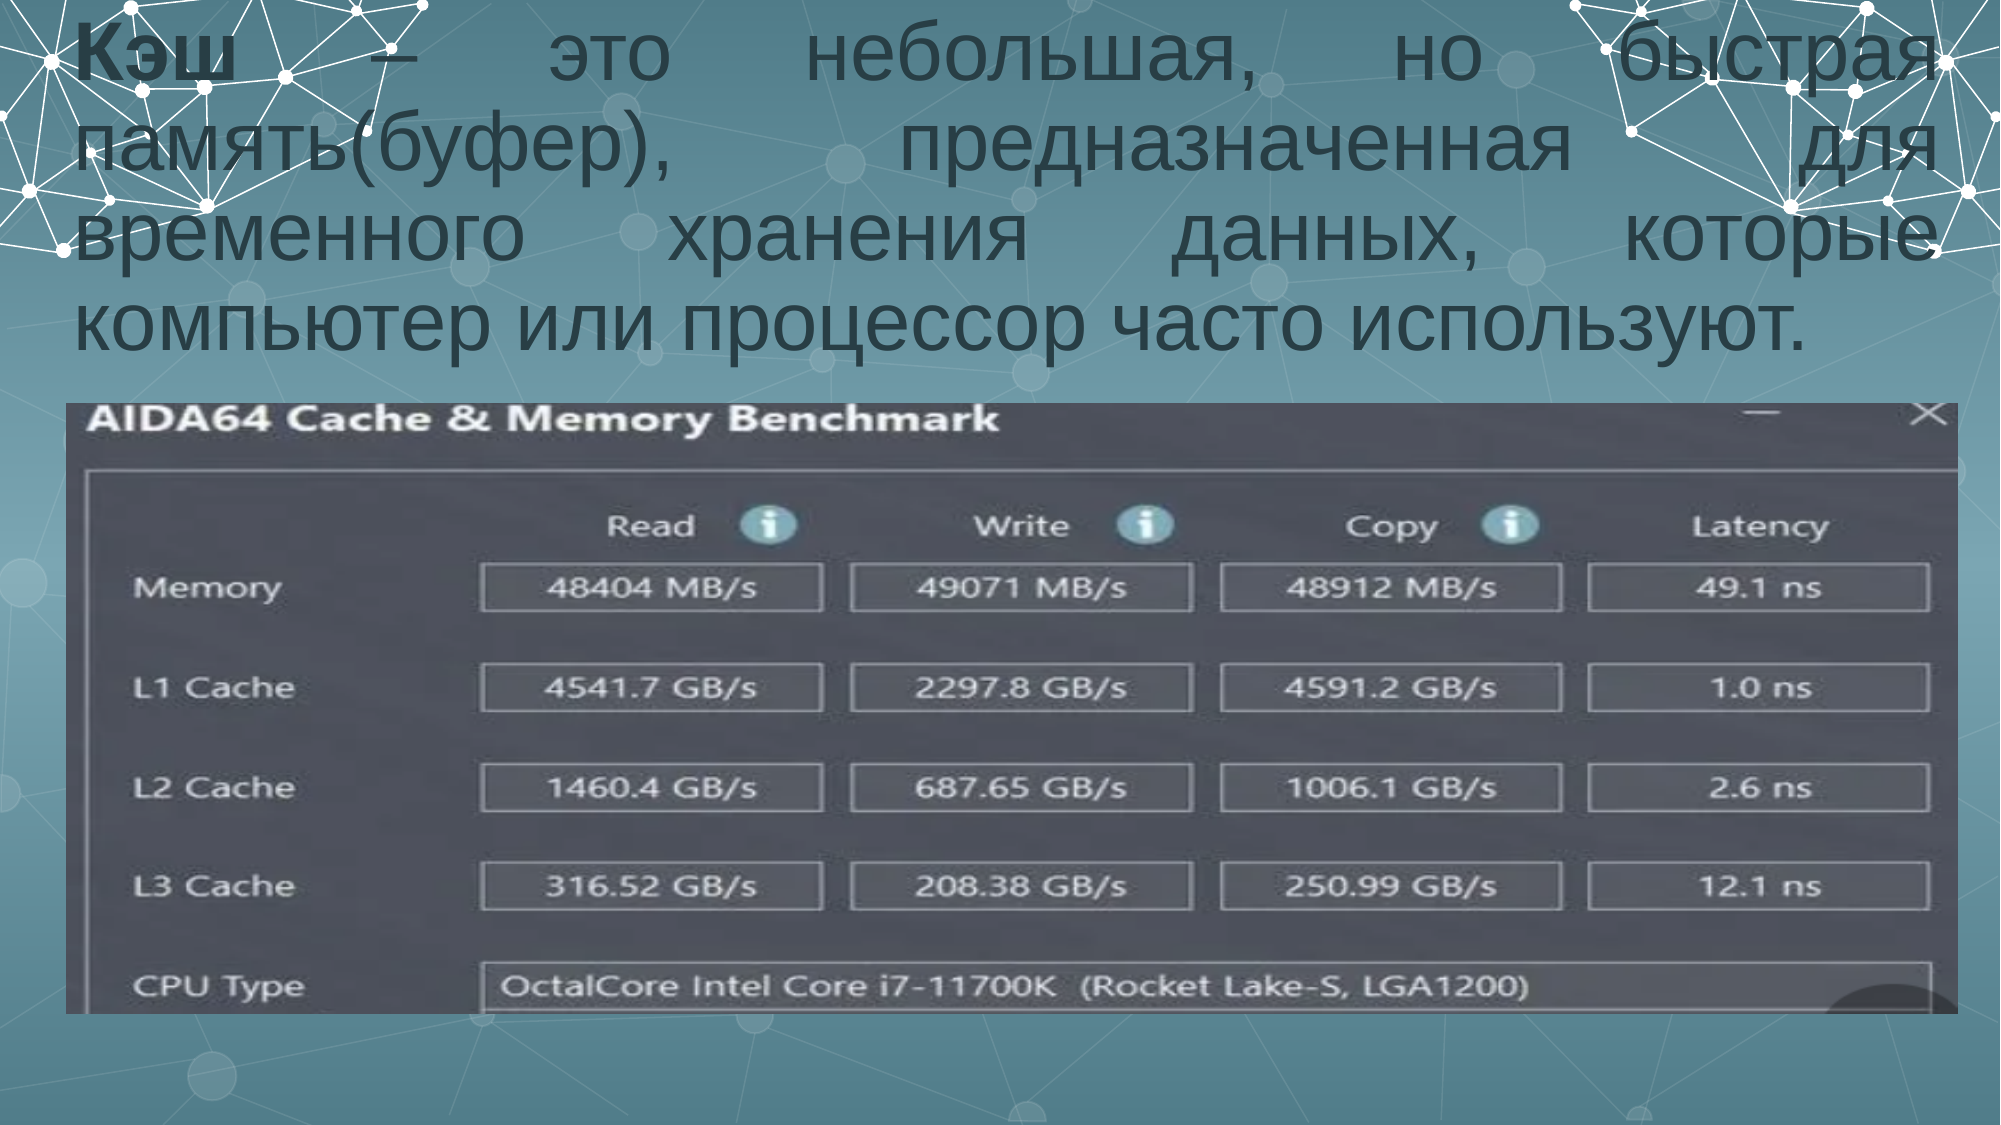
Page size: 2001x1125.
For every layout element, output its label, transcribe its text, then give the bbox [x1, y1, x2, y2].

picture [66, 402, 1958, 1015]
list Кэш – это небольшая, но быстрая память(буфер), предназначенная для временного хранения данных, которые компьютер или процессор часто используют. [58, 57, 1958, 319]
